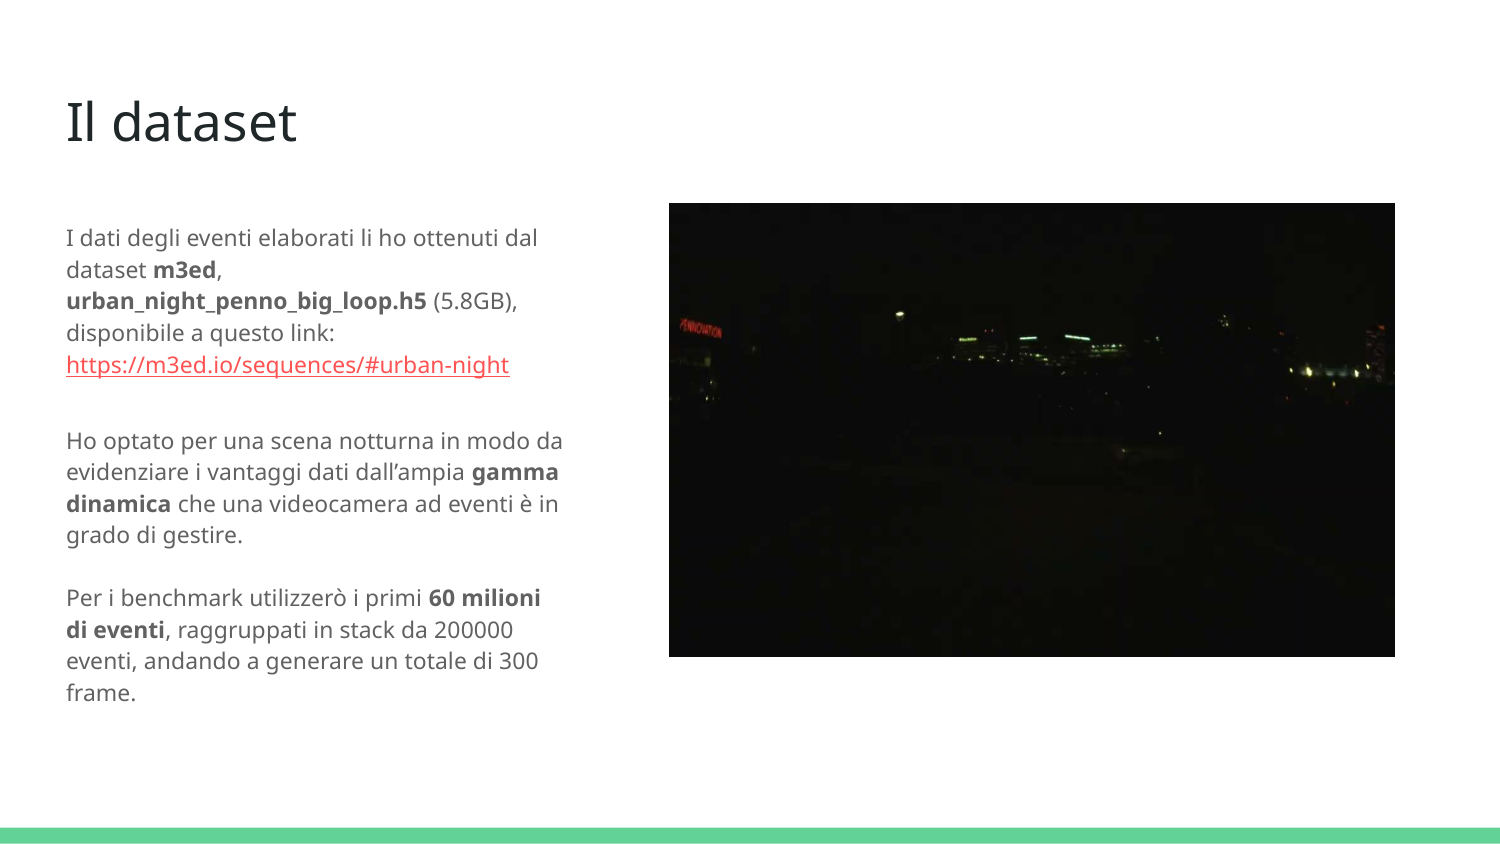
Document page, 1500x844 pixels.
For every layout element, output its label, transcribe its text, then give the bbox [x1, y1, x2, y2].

picture [669, 203, 1395, 657]
title Il dataset [51, 72, 1449, 167]
text_box I dati degli eventi elaborati li ho ottenuti dal dataset m3ed, urban_night_penno_big_loop.h5 (5.8GB), disponibile a questo link: https://m3ed.io/sequences/#urban-night Ho optato per una scena notturna in modo da evidenziare i vantaggi dati dall’ampia gamma dinamica che una videocamera ad eventi è in grado di gestire. Per i benchmark utilizzerò i primi 60 milioni di eventi, raggruppati in stack da 200000 eventi, andando a generare un totale di 300 frame. [51, 204, 583, 721]
